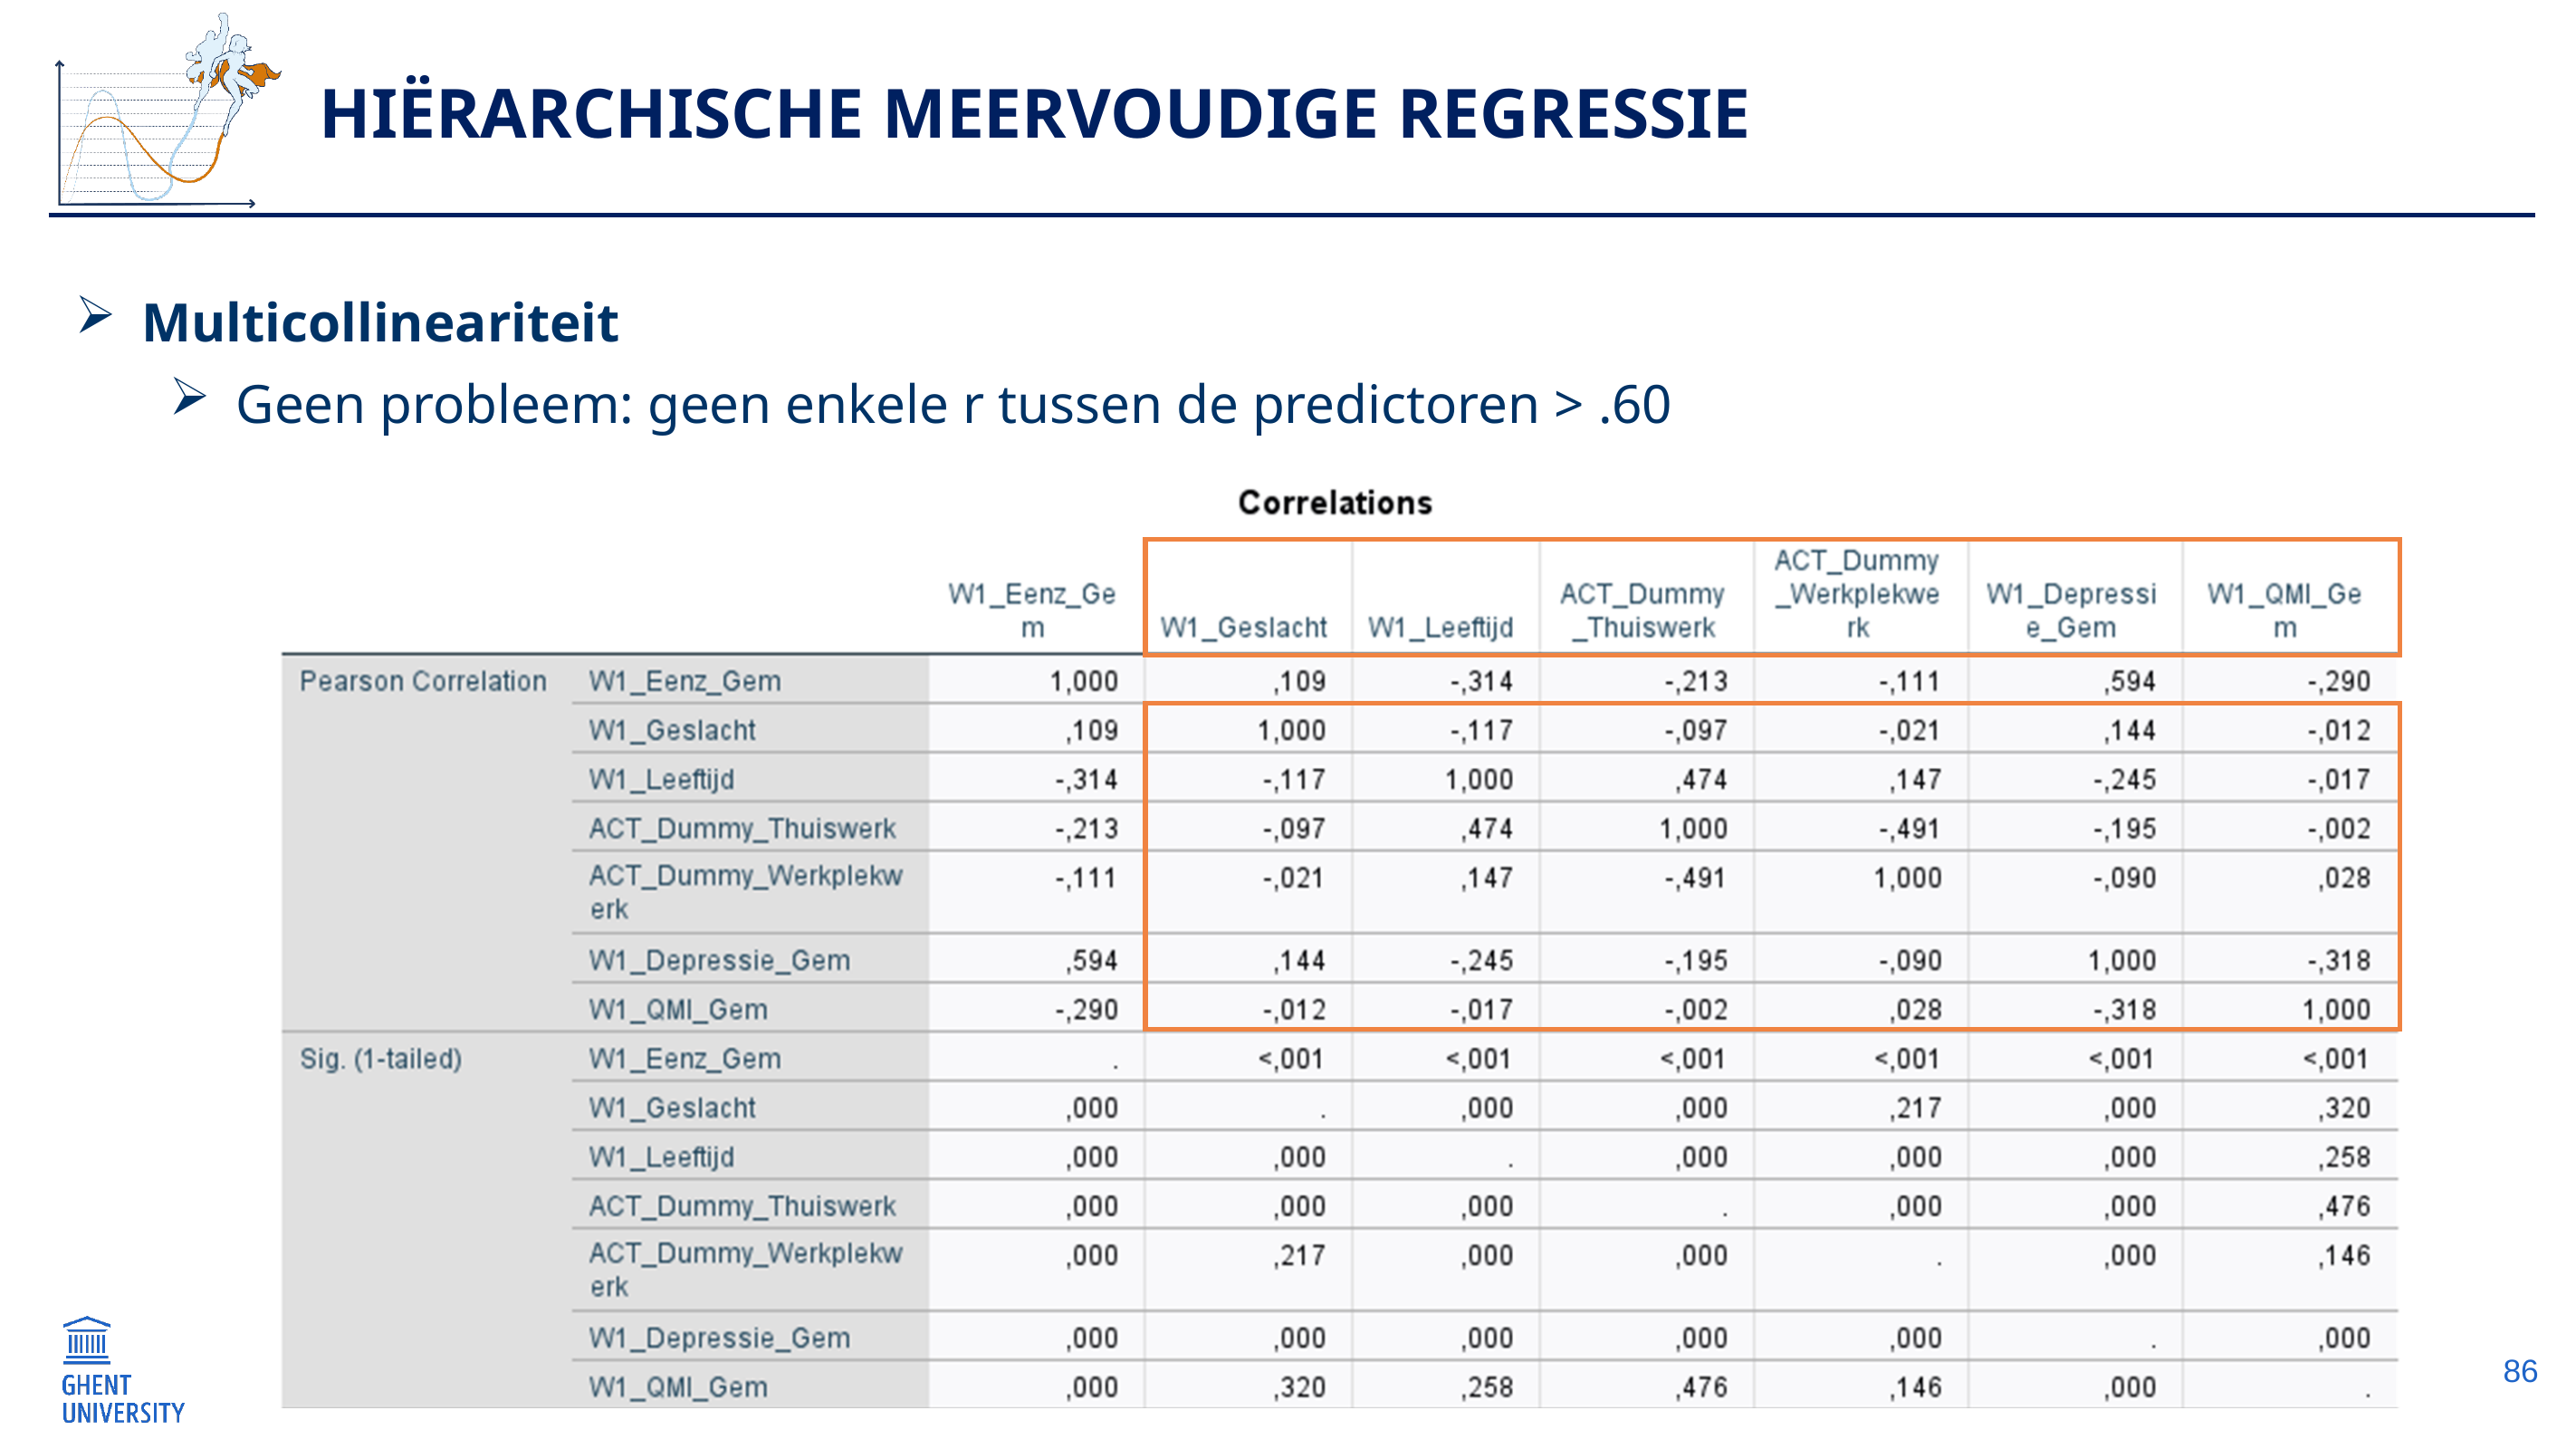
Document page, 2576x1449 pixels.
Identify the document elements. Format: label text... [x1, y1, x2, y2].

title Hiërarchische meervoudige regressie [305, 18, 2527, 159]
list Multicollineariteit Geen probleem: geen enkele r tussen de predictoren > .60 [48, 269, 2553, 1335]
slide_number 86 [2415, 1330, 2553, 1408]
picture [5, 0, 306, 318]
picture [62, 467, 2414, 1449]
